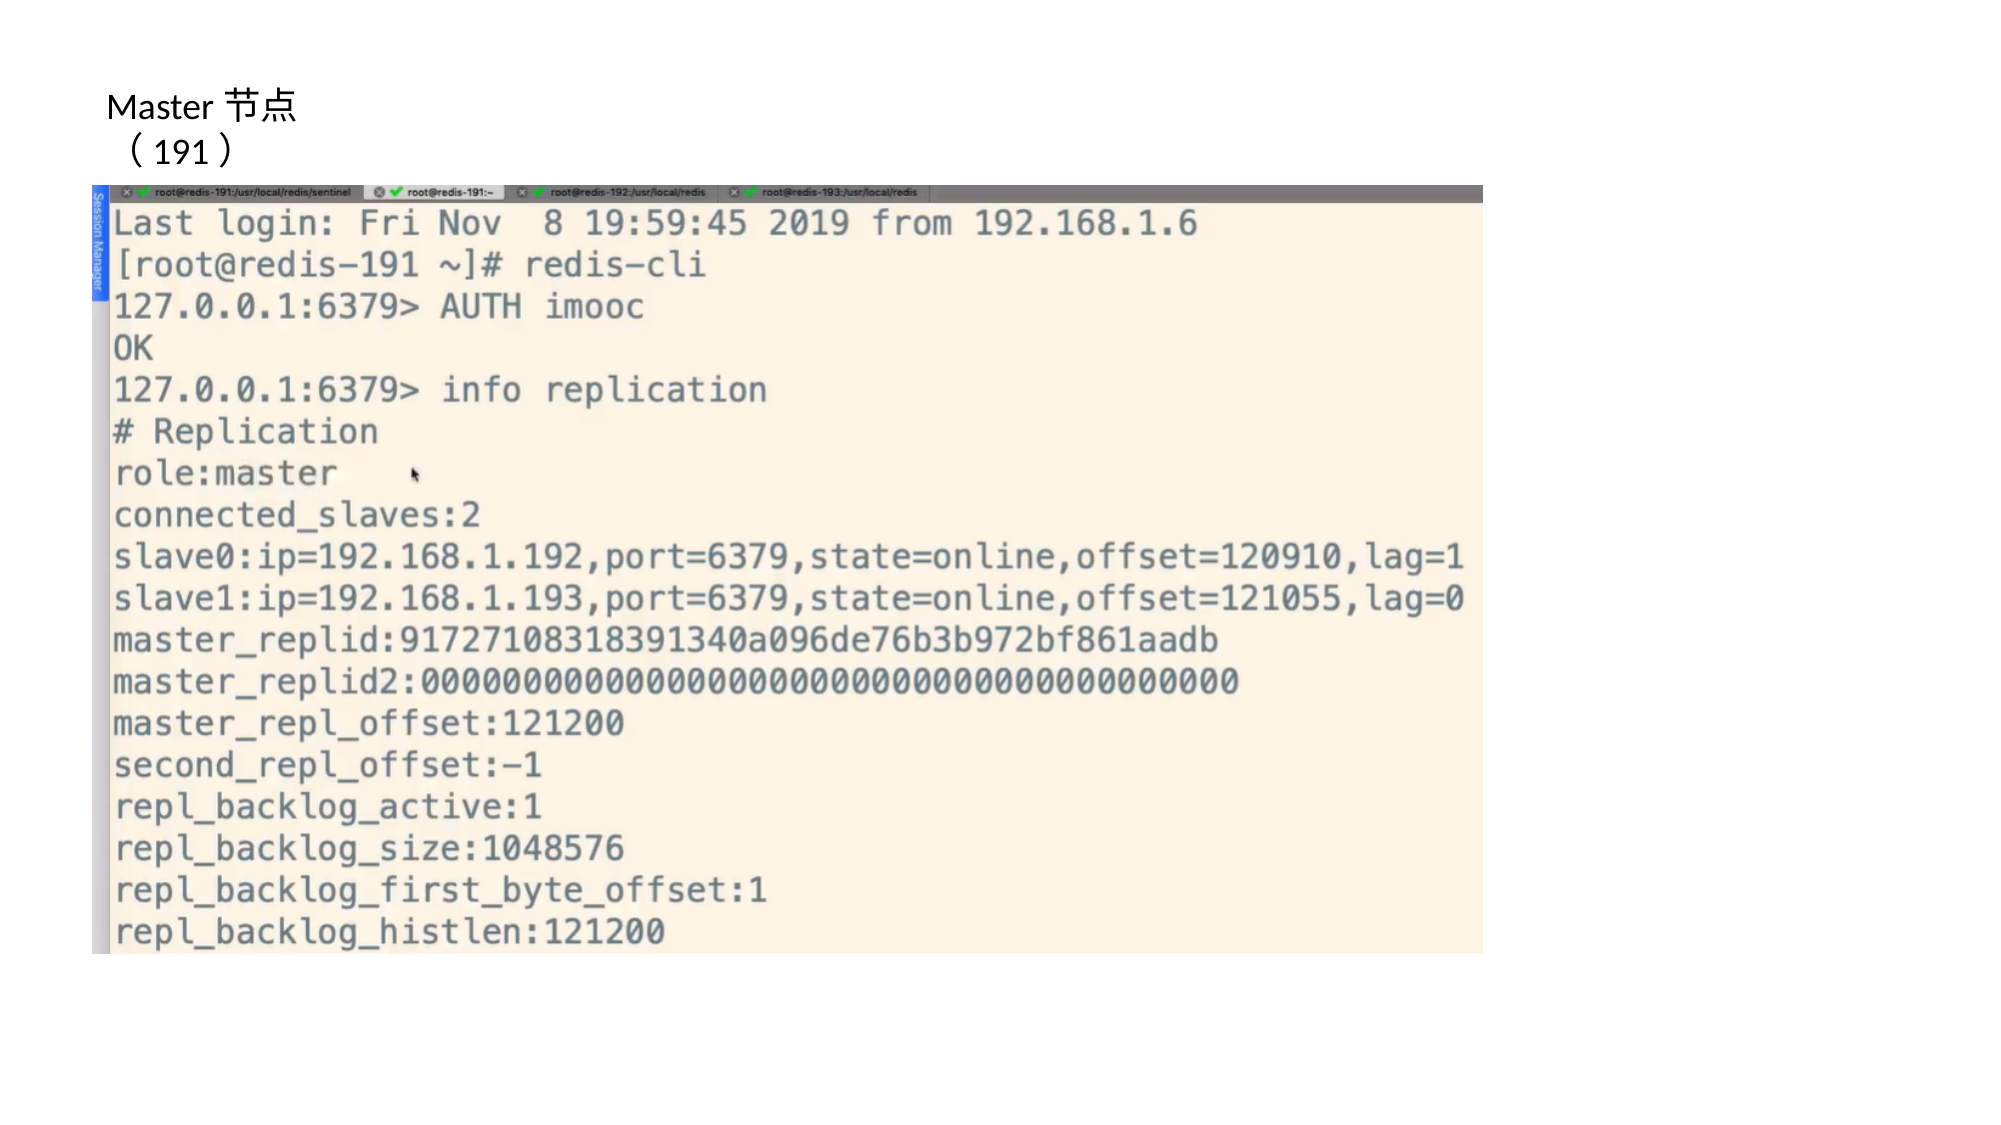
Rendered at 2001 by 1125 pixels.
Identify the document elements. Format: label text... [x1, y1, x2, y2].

text_box Master节点 （191） [91, 74, 469, 179]
picture [92, 185, 1484, 954]
